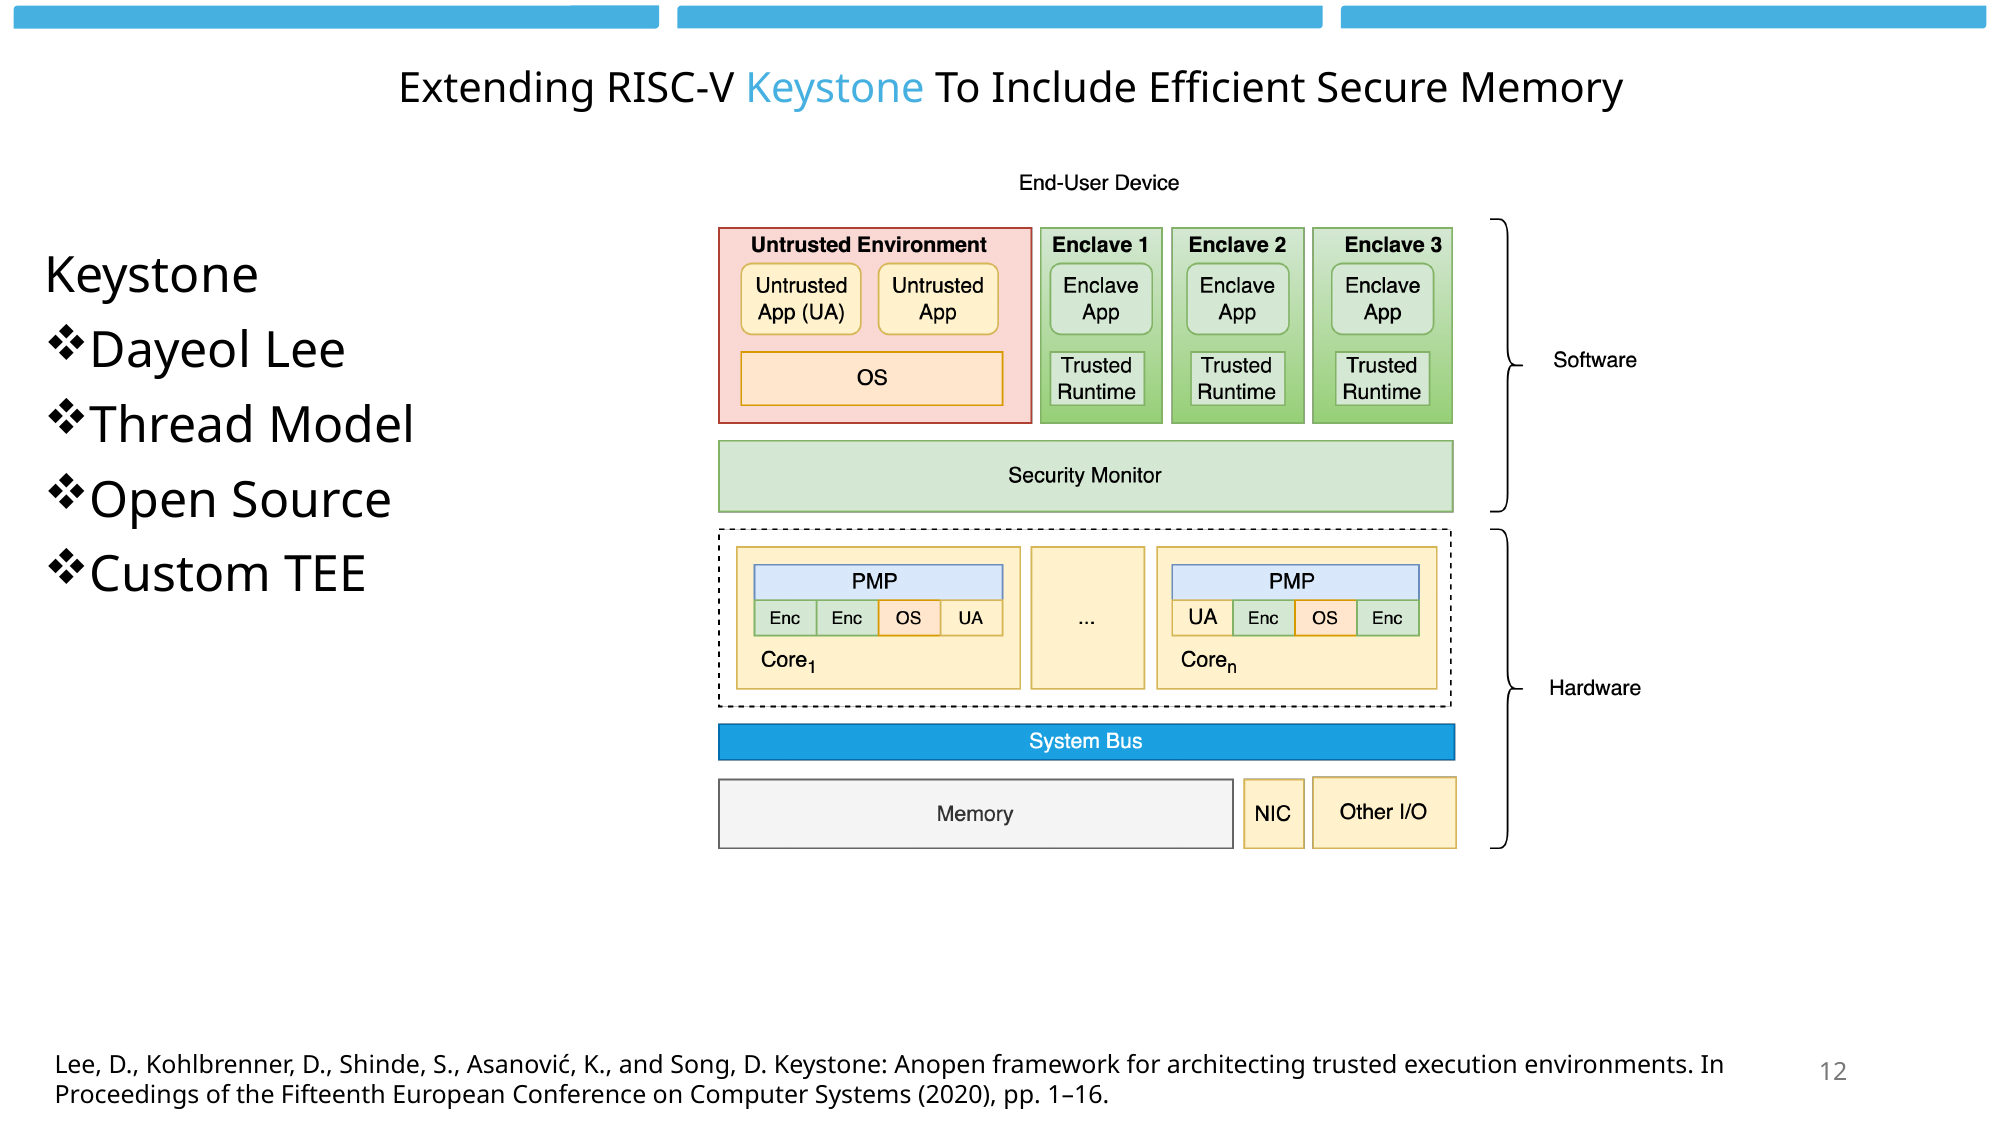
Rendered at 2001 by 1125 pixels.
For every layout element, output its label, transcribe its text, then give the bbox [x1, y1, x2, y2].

text_box [29, 127, 1971, 220]
title Extending RISC-V Keystone To Include Efficient Secure Memory [39, 59, 1982, 120]
picture [717, 155, 1651, 849]
slide_number 12 [1804, 1042, 1863, 1103]
list Keystone Dayeol Lee Thread Model Open Source Custom TEE [29, 241, 1000, 956]
text_box Lee, D., Kohlbrenner, D., Shinde, S., Asanović, K., and Song, D. Keystone: Anopen framework for architecting trusted execution environments. In Proceedings of the Fifteenth European Conference on Computer Systems (2020), pp. 1–16. [39, 1041, 1804, 1117]
